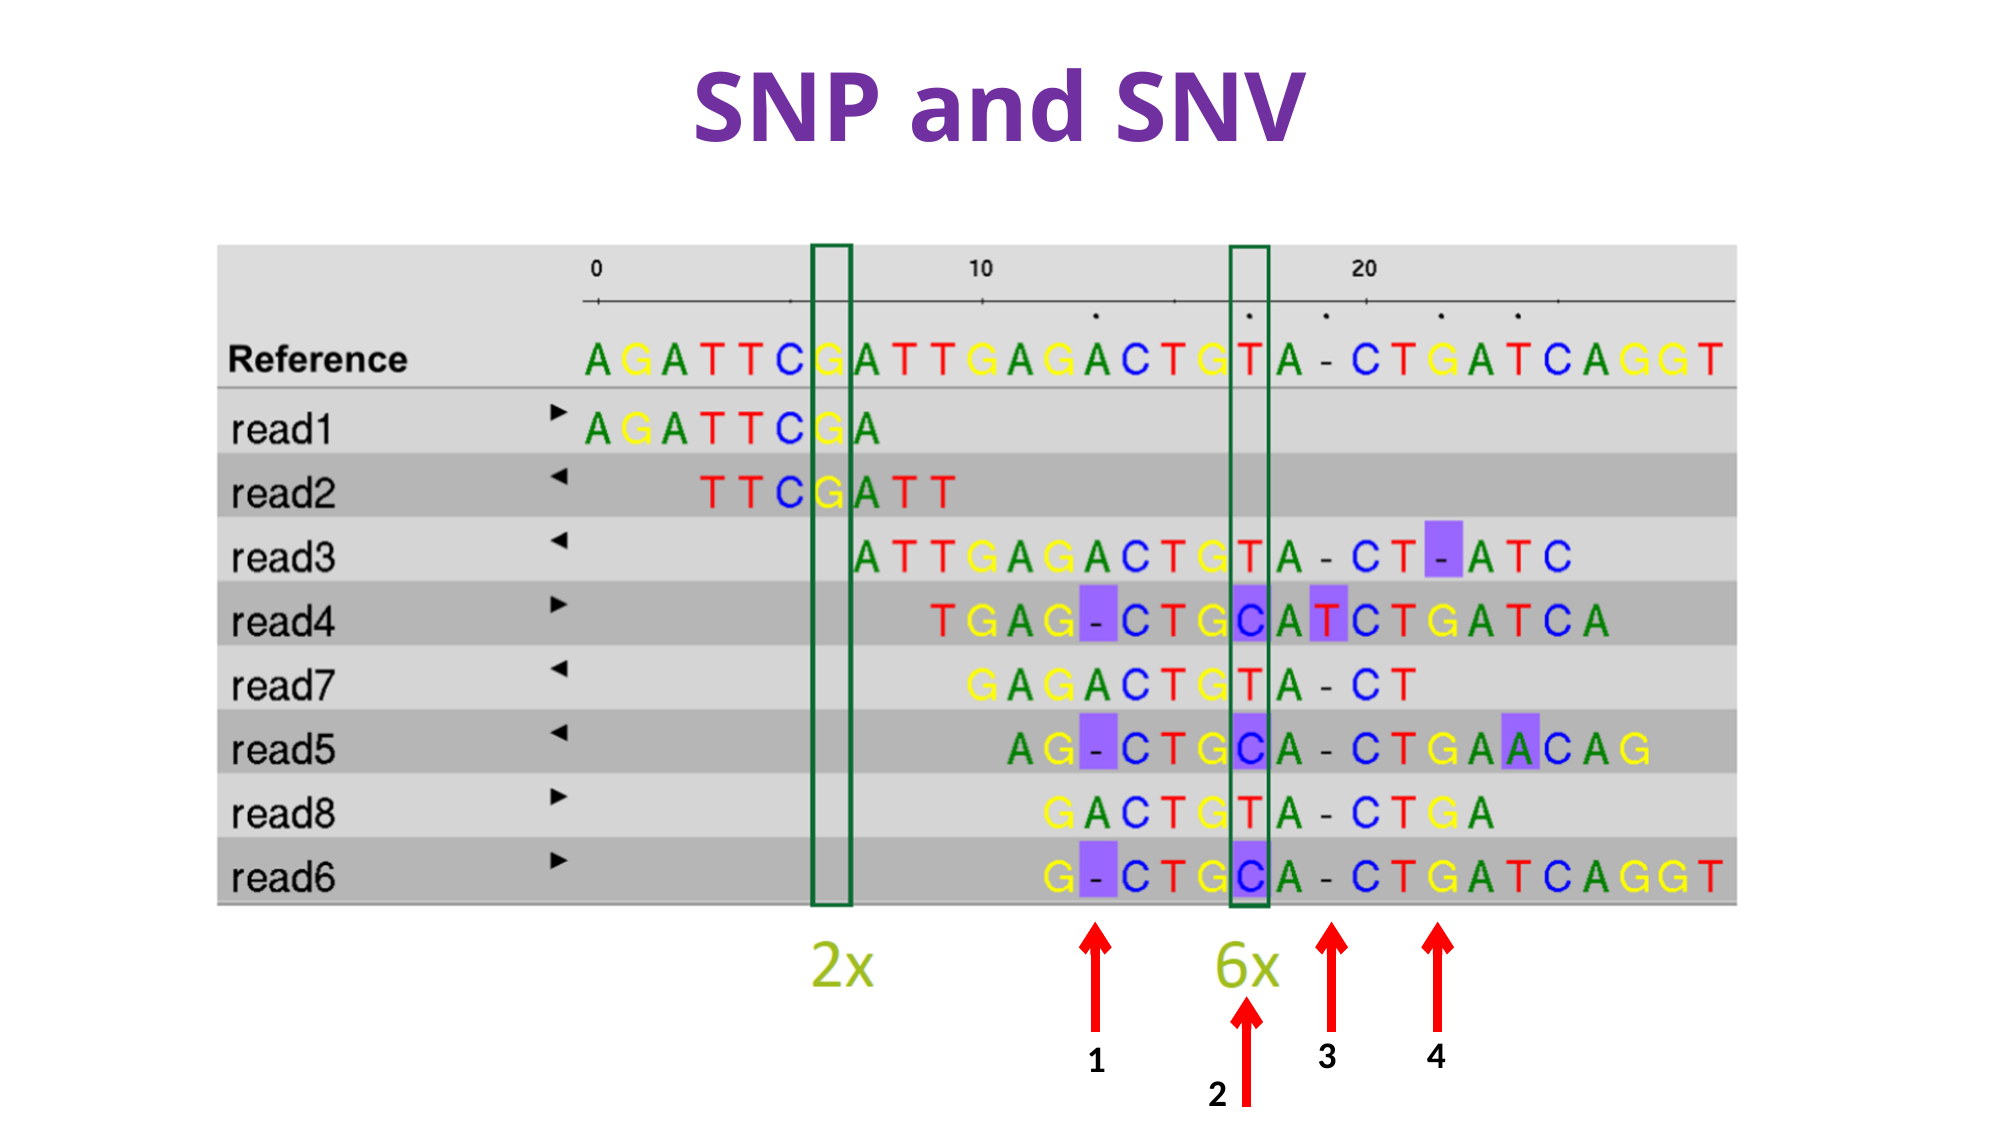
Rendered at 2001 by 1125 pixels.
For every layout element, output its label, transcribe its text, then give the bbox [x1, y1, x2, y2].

text_box 3 [1302, 1023, 1366, 1084]
picture [202, 233, 1752, 997]
text_box 1 [1072, 1027, 1136, 1088]
text_box 2 [1193, 1061, 1257, 1122]
text_box SNP and SNV [137, 61, 1863, 170]
text_box 4 [1412, 1023, 1476, 1084]
